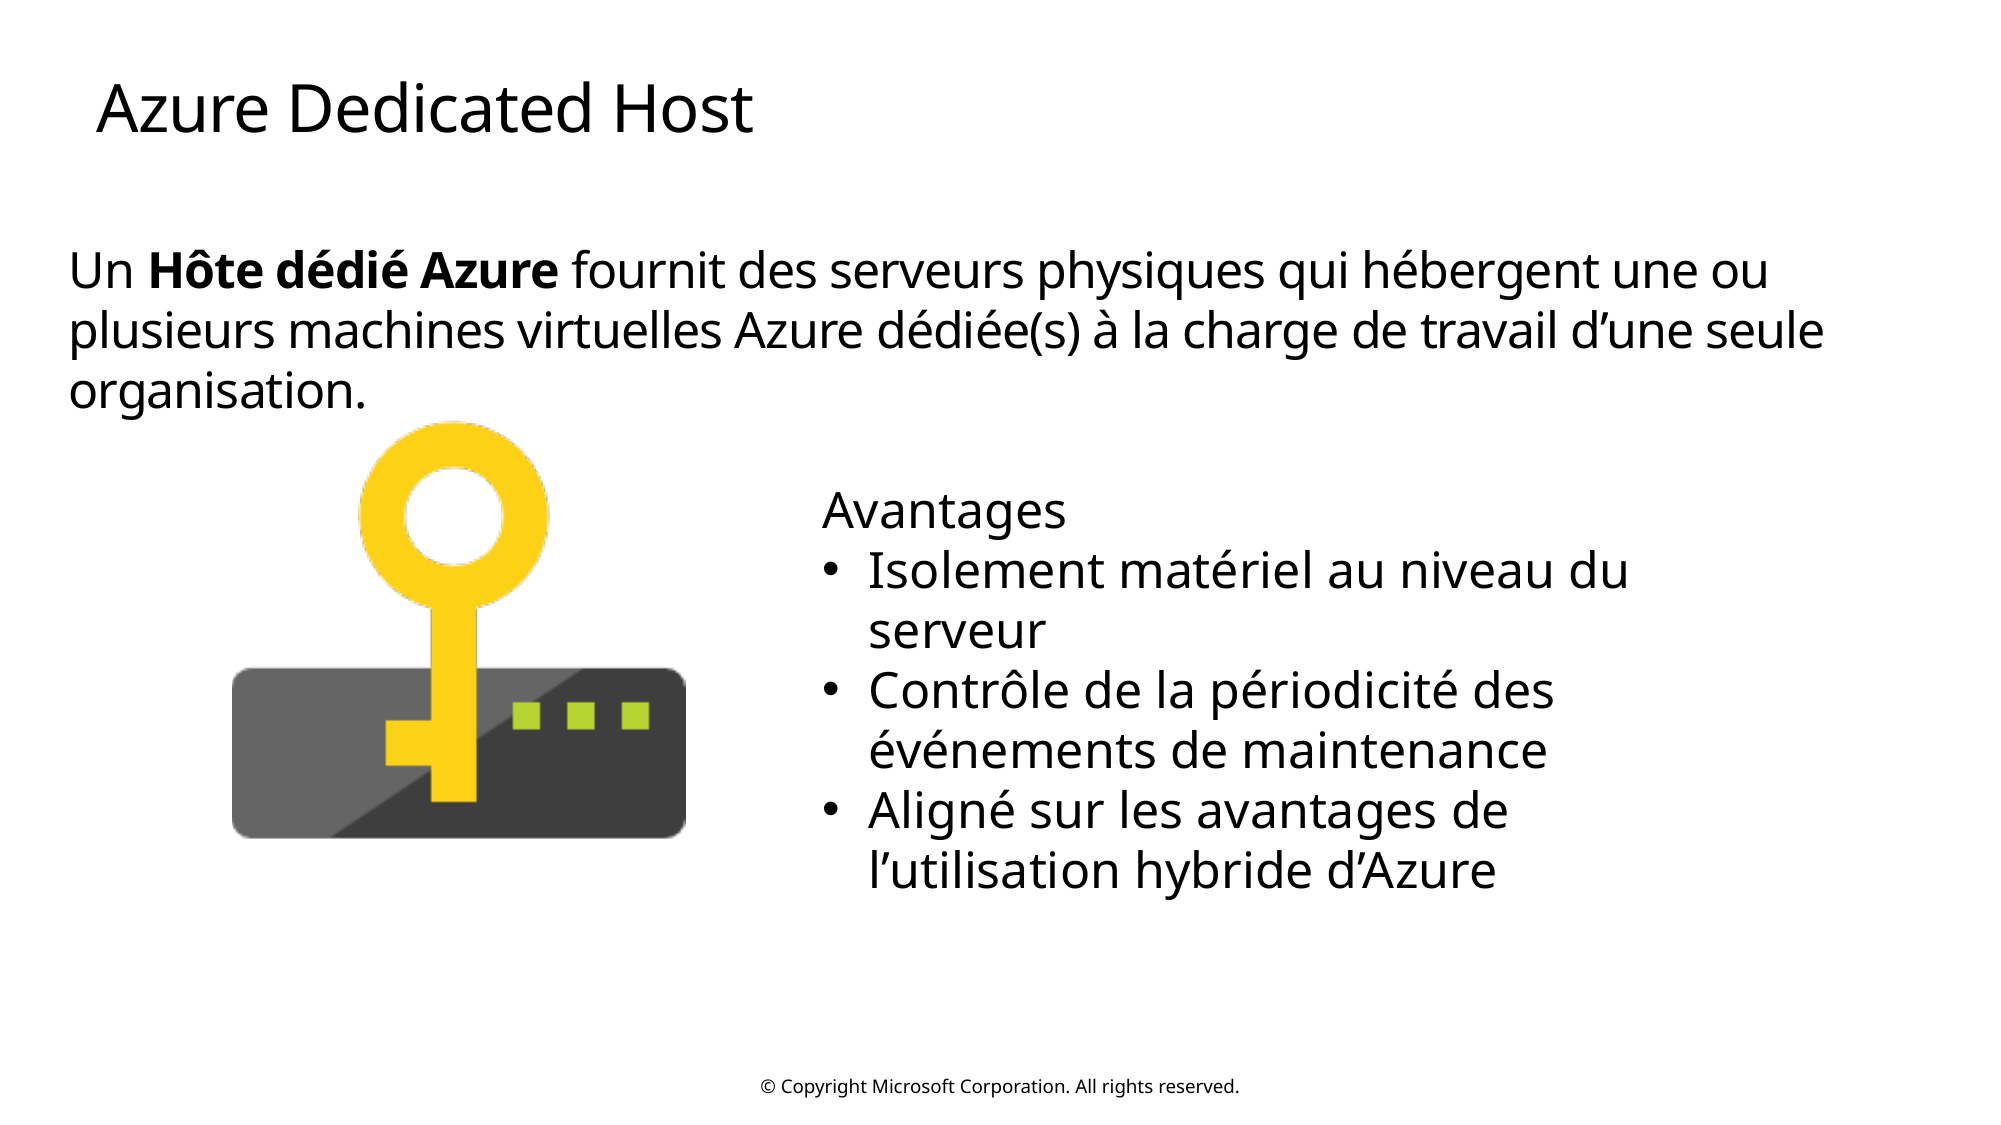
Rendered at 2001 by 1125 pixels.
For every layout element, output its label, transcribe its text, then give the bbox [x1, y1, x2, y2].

list Un Hôte dédié Azure fournit des serveurs physiques qui hébergent une ou plusieurs machines virtuelles Azure dédiée(s) à la charge de travail d’une seule organisation. [68, 238, 1930, 391]
title Azure Dedicated Host [96, 75, 1904, 166]
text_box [232, 412, 1804, 867]
